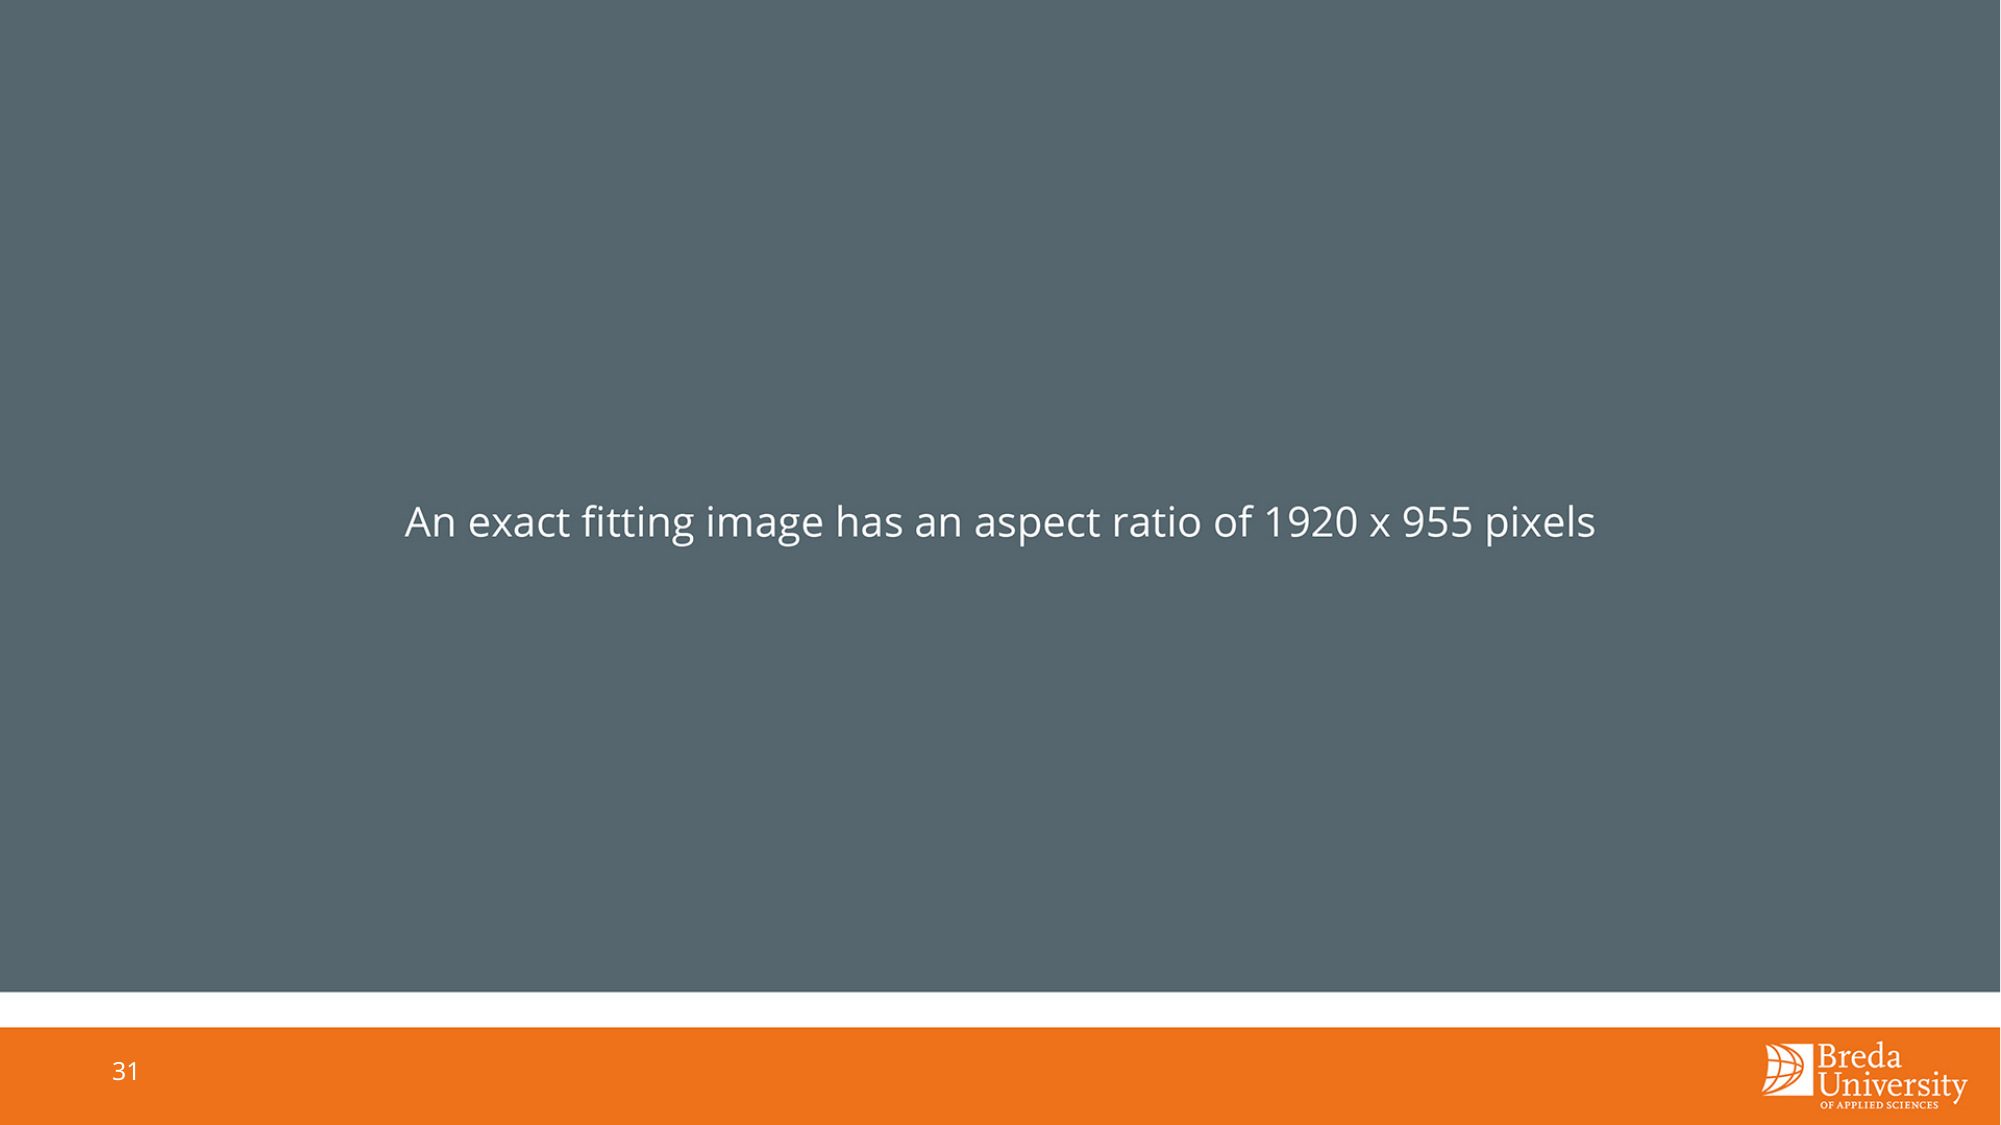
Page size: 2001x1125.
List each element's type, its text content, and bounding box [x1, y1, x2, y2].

slide_number 31 [97, 1042, 198, 1103]
picture [0, 0, 2001, 1125]
